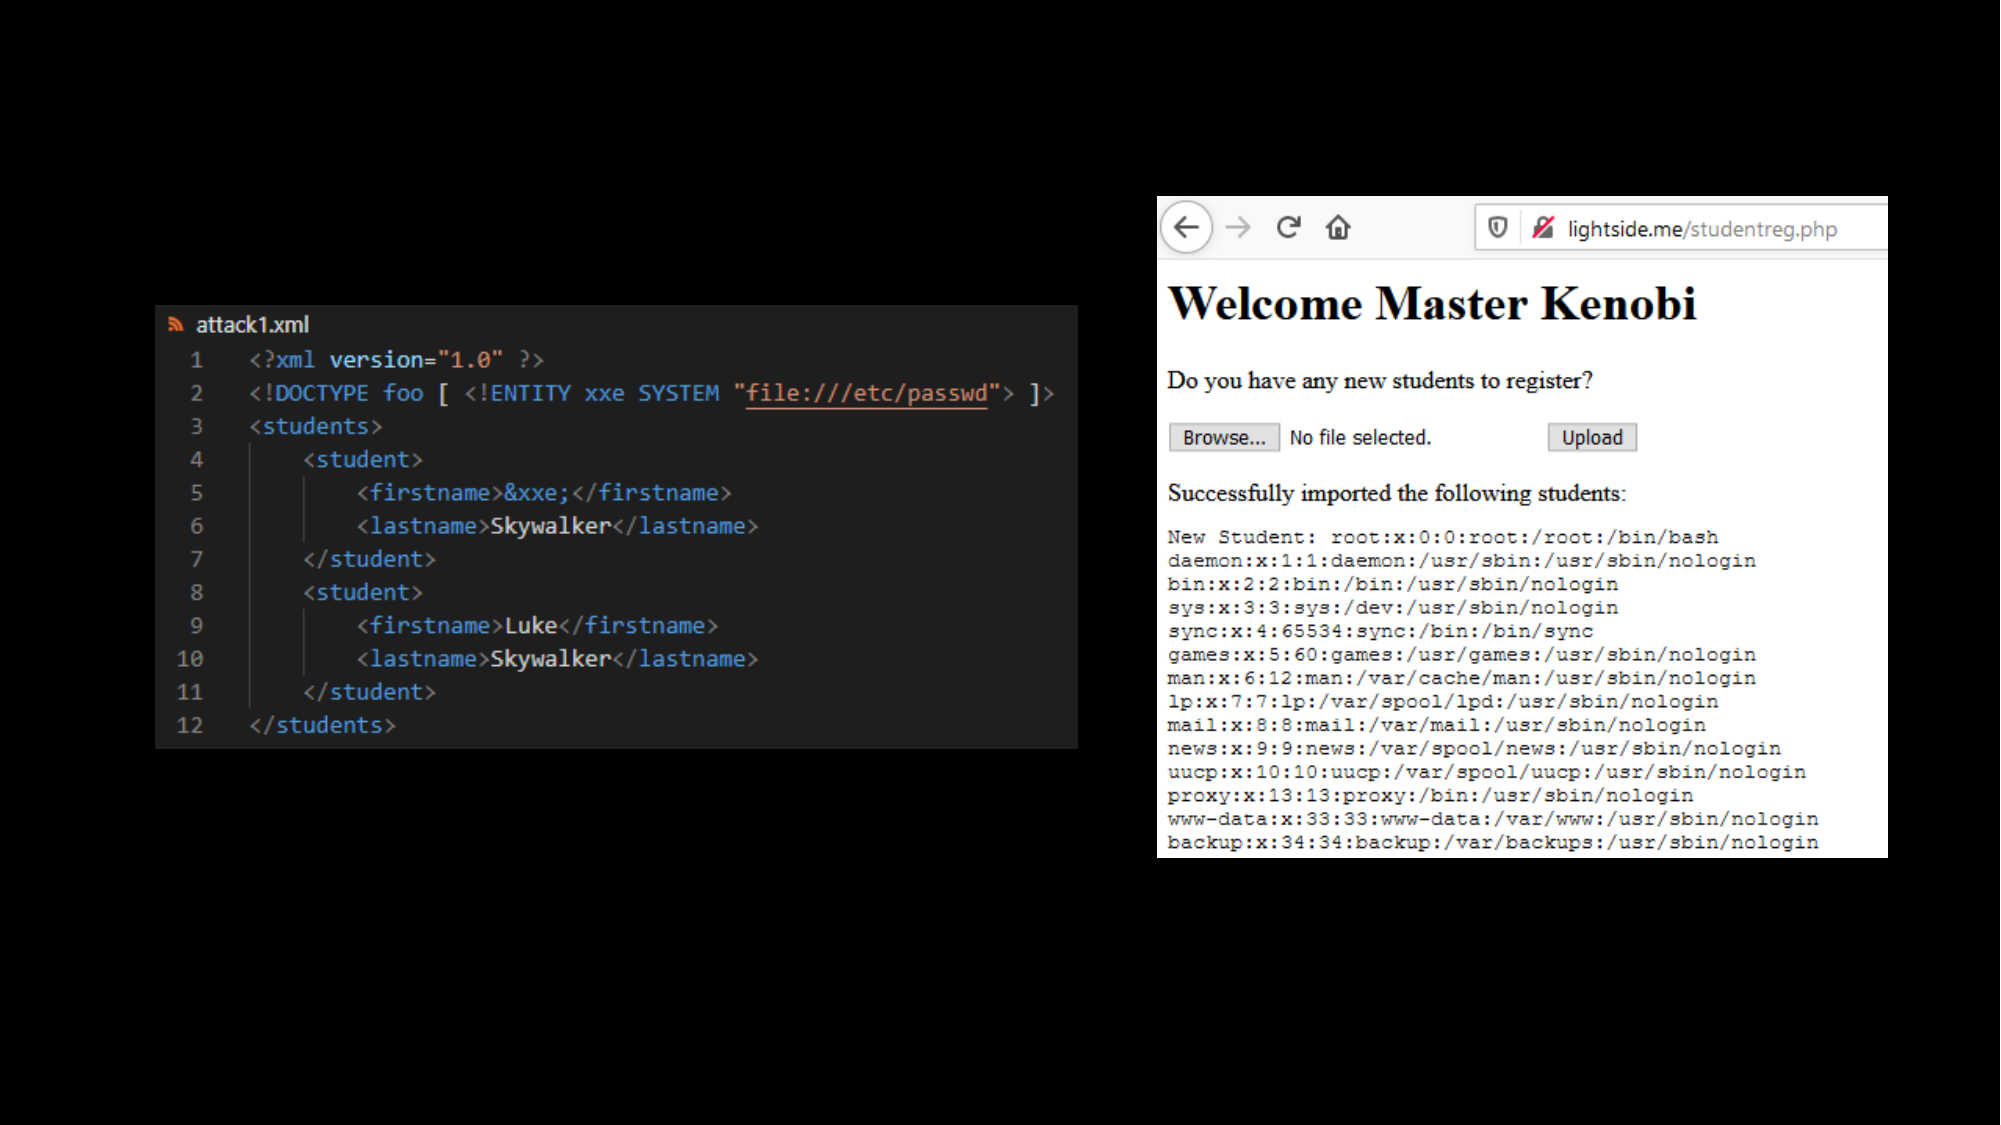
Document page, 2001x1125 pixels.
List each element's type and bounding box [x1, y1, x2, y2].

picture [1157, 196, 1888, 858]
picture [155, 305, 1078, 749]
